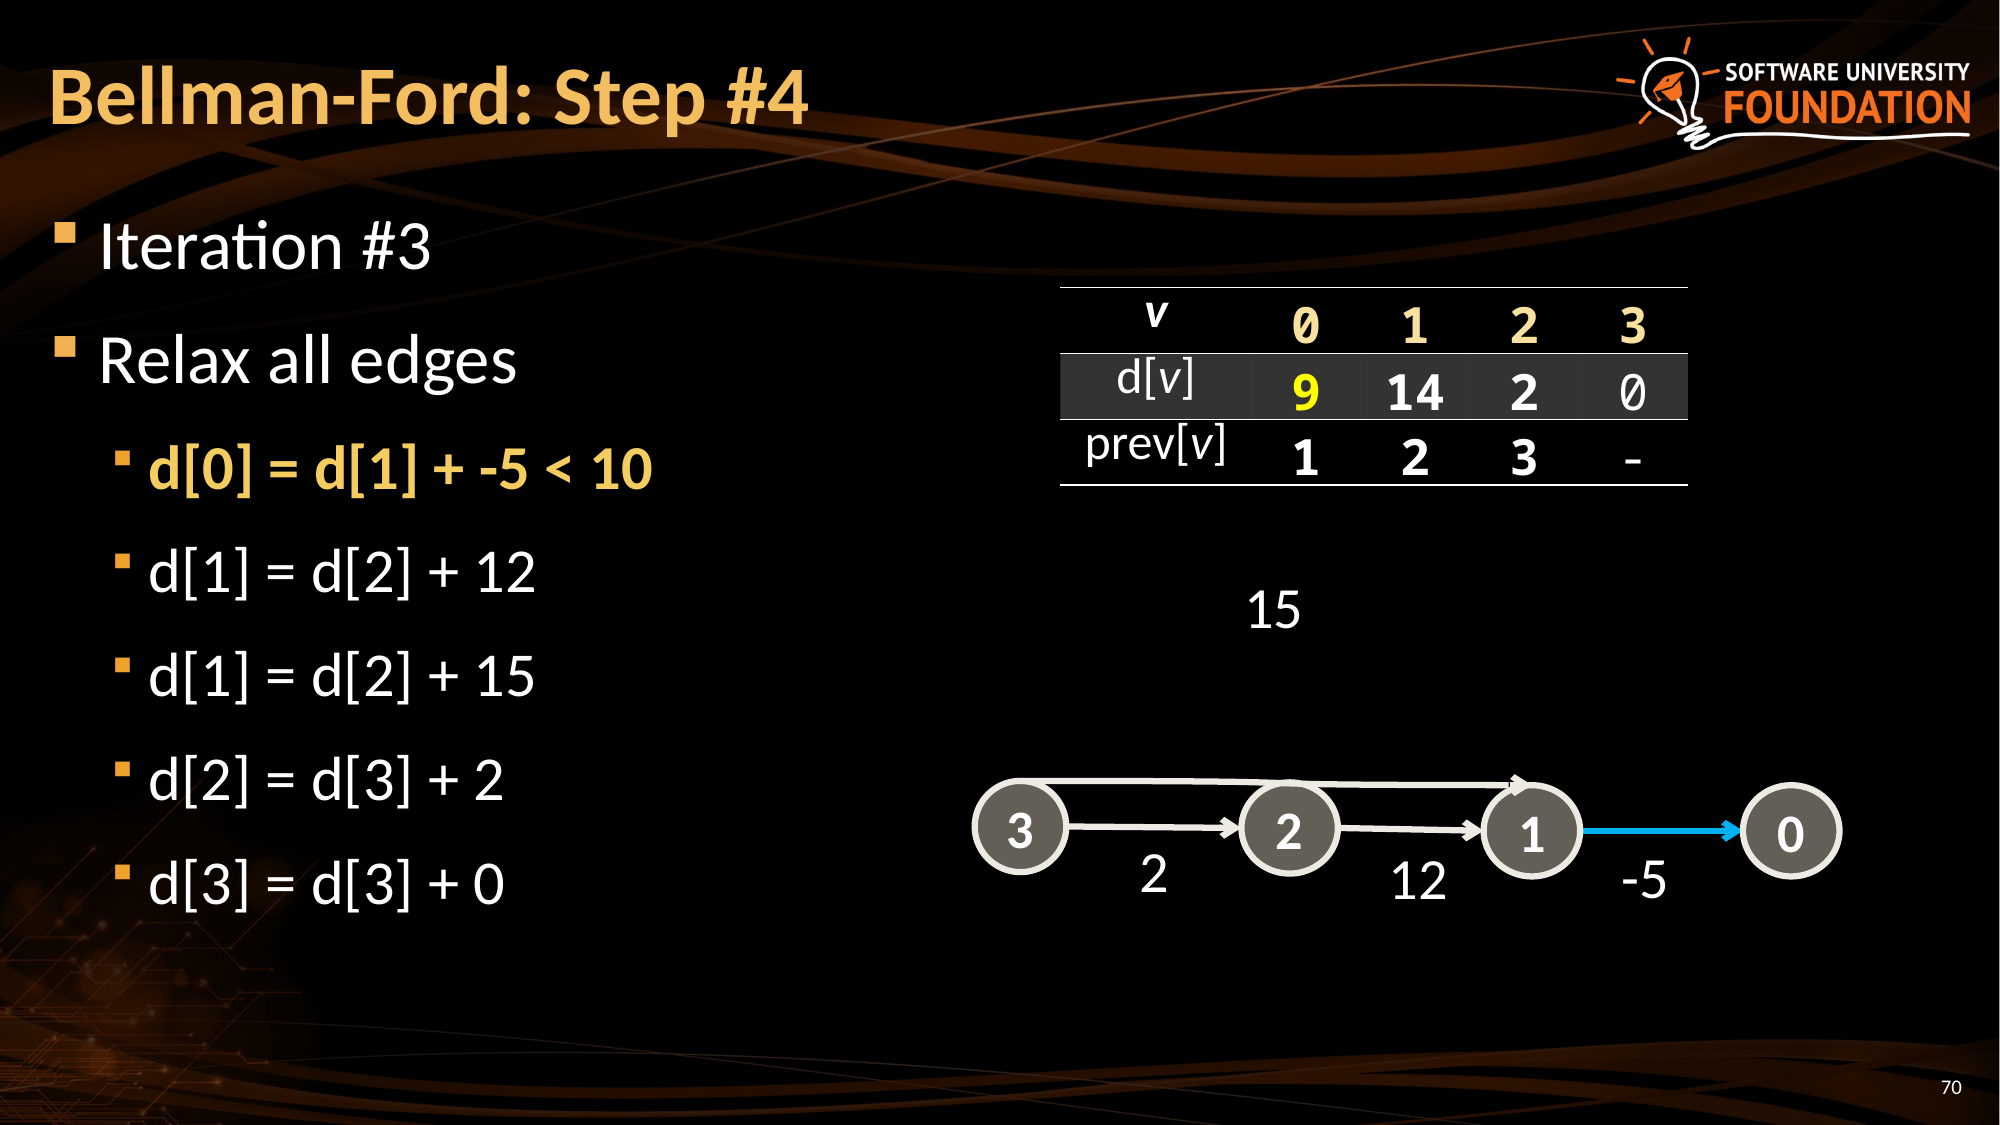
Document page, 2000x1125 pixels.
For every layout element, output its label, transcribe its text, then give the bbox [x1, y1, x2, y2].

table_header 0 [1252, 288, 1361, 353]
table_header v [1060, 288, 1252, 353]
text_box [974, 562, 1840, 920]
title Bellman-Ford: Step #4 [30, 6, 1602, 189]
list Iteration #3 Relax all edges d[0] = d[1] + -5 < 10 d[1] = d[2] + 12 d[1] = d[2] + 15 d[2] = d[3] + 2 d[3] = d[3] + 0 [31, 188, 1968, 1103]
picture [0, 0, 2000, 1125]
table_cell 9 [1252, 354, 1361, 419]
table_cell 0 [1579, 354, 1688, 419]
table_cell 2 [1361, 420, 1470, 484]
table_header 3 [1579, 288, 1688, 353]
table_cell - [1579, 420, 1688, 484]
table_cell 14 [1361, 354, 1470, 419]
table_cell prev[v] [1060, 420, 1252, 484]
table_cell 3 [1470, 420, 1579, 484]
table_header 2 [1470, 288, 1579, 353]
table_cell 1 [1252, 420, 1361, 484]
table_header 1 [1361, 288, 1470, 353]
table_cell 2 [1470, 354, 1579, 419]
table_cell d[v] [1060, 354, 1252, 419]
